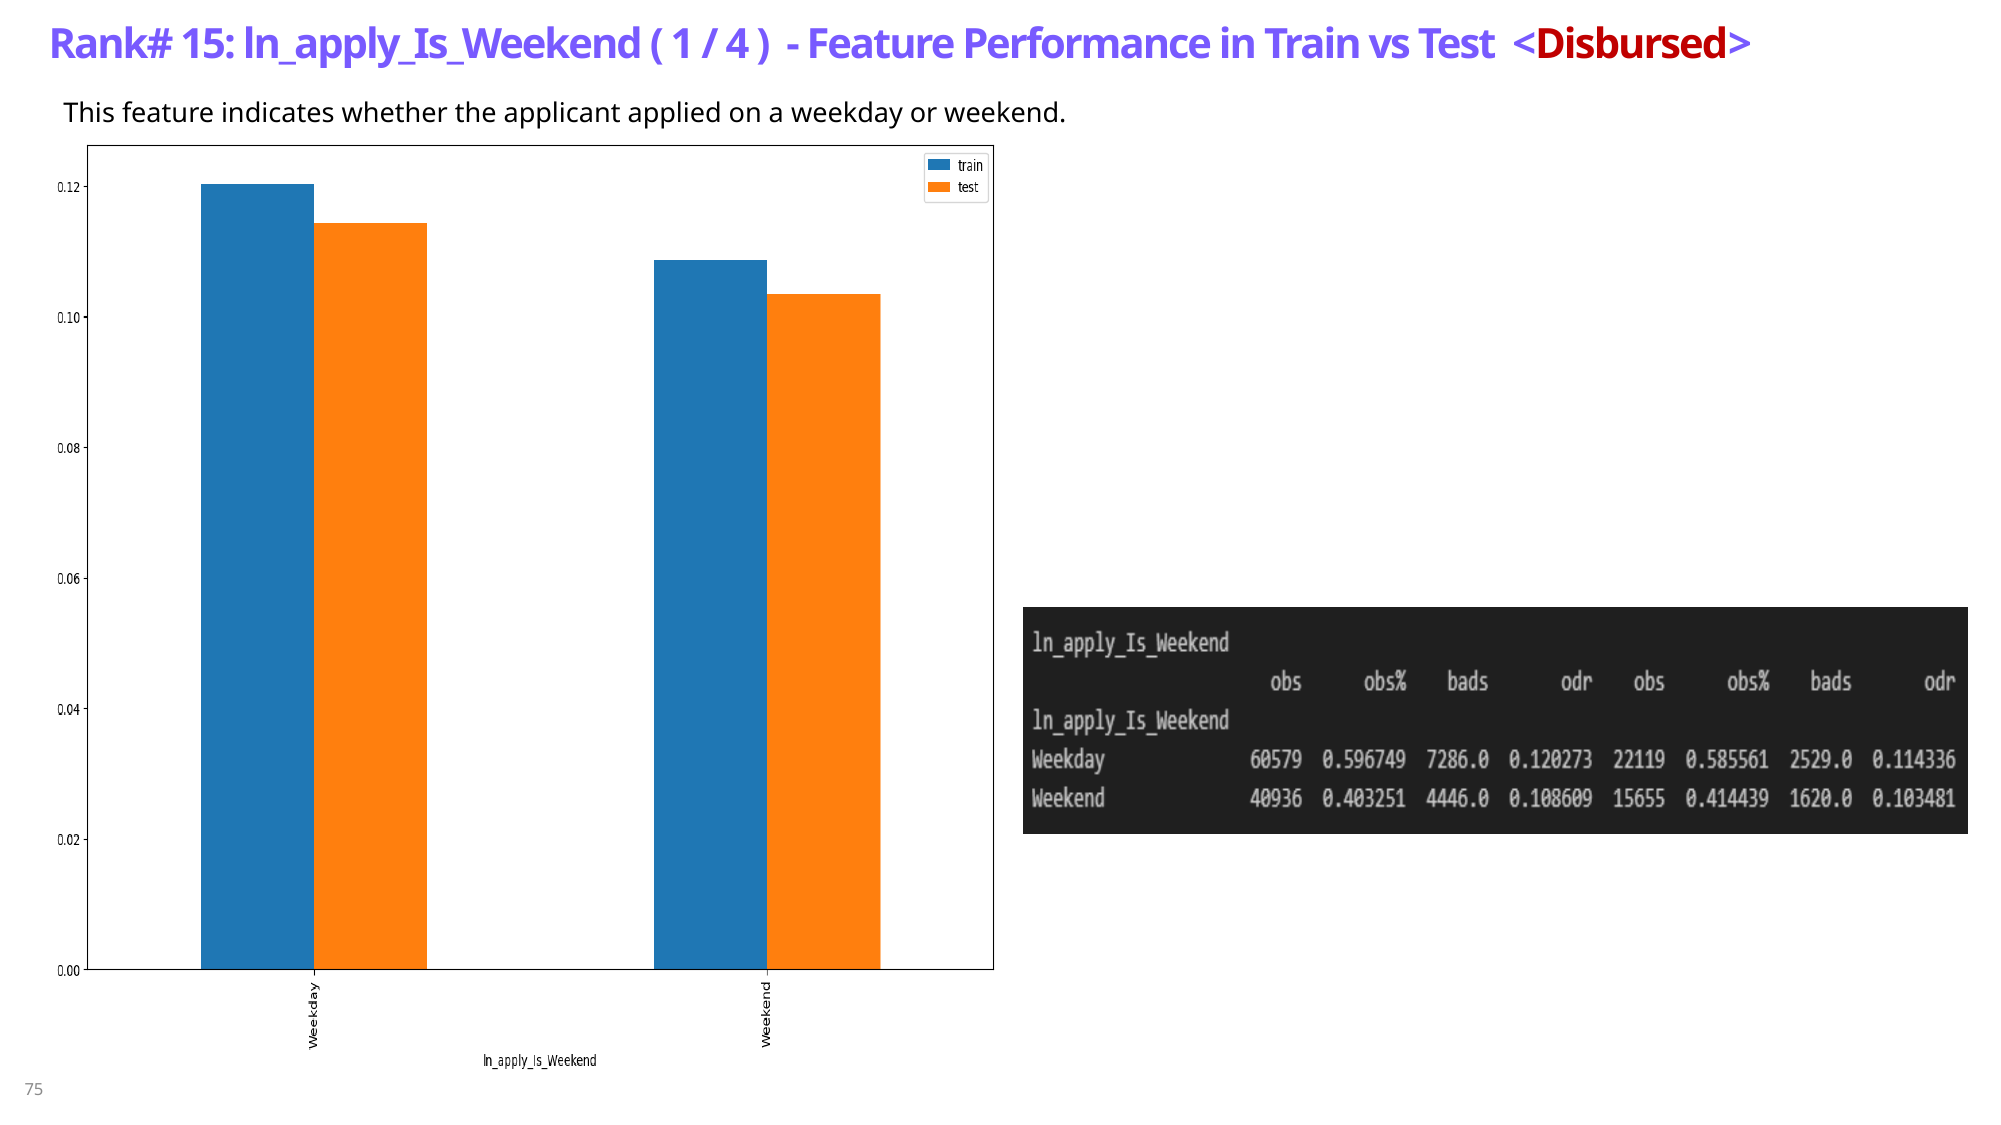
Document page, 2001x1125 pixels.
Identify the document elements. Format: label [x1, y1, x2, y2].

text_box [48, 12, 2000, 136]
picture [48, 135, 1000, 1080]
slide_number [24, 1079, 463, 1118]
picture [1023, 607, 1968, 834]
